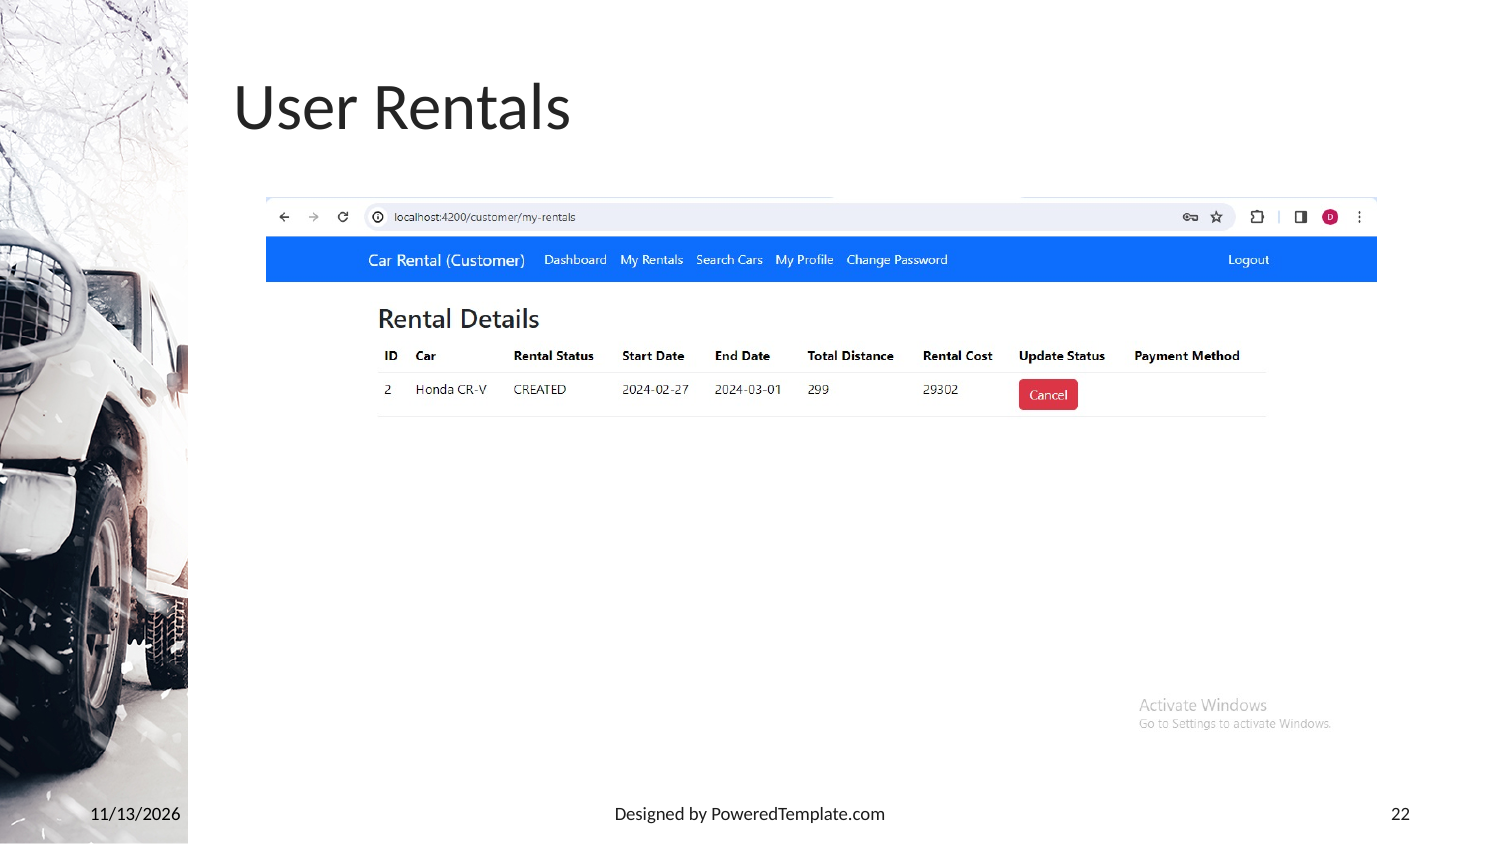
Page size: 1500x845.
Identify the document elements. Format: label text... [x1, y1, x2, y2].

footer Designed by PoweredTemplate.com [512, 794, 988, 828]
picture [0, 0, 1500, 844]
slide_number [75, 794, 425, 828]
title User Rentals [218, 32, 1423, 173]
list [266, 197, 1378, 755]
slide_number 22 [1074, 794, 1425, 828]
